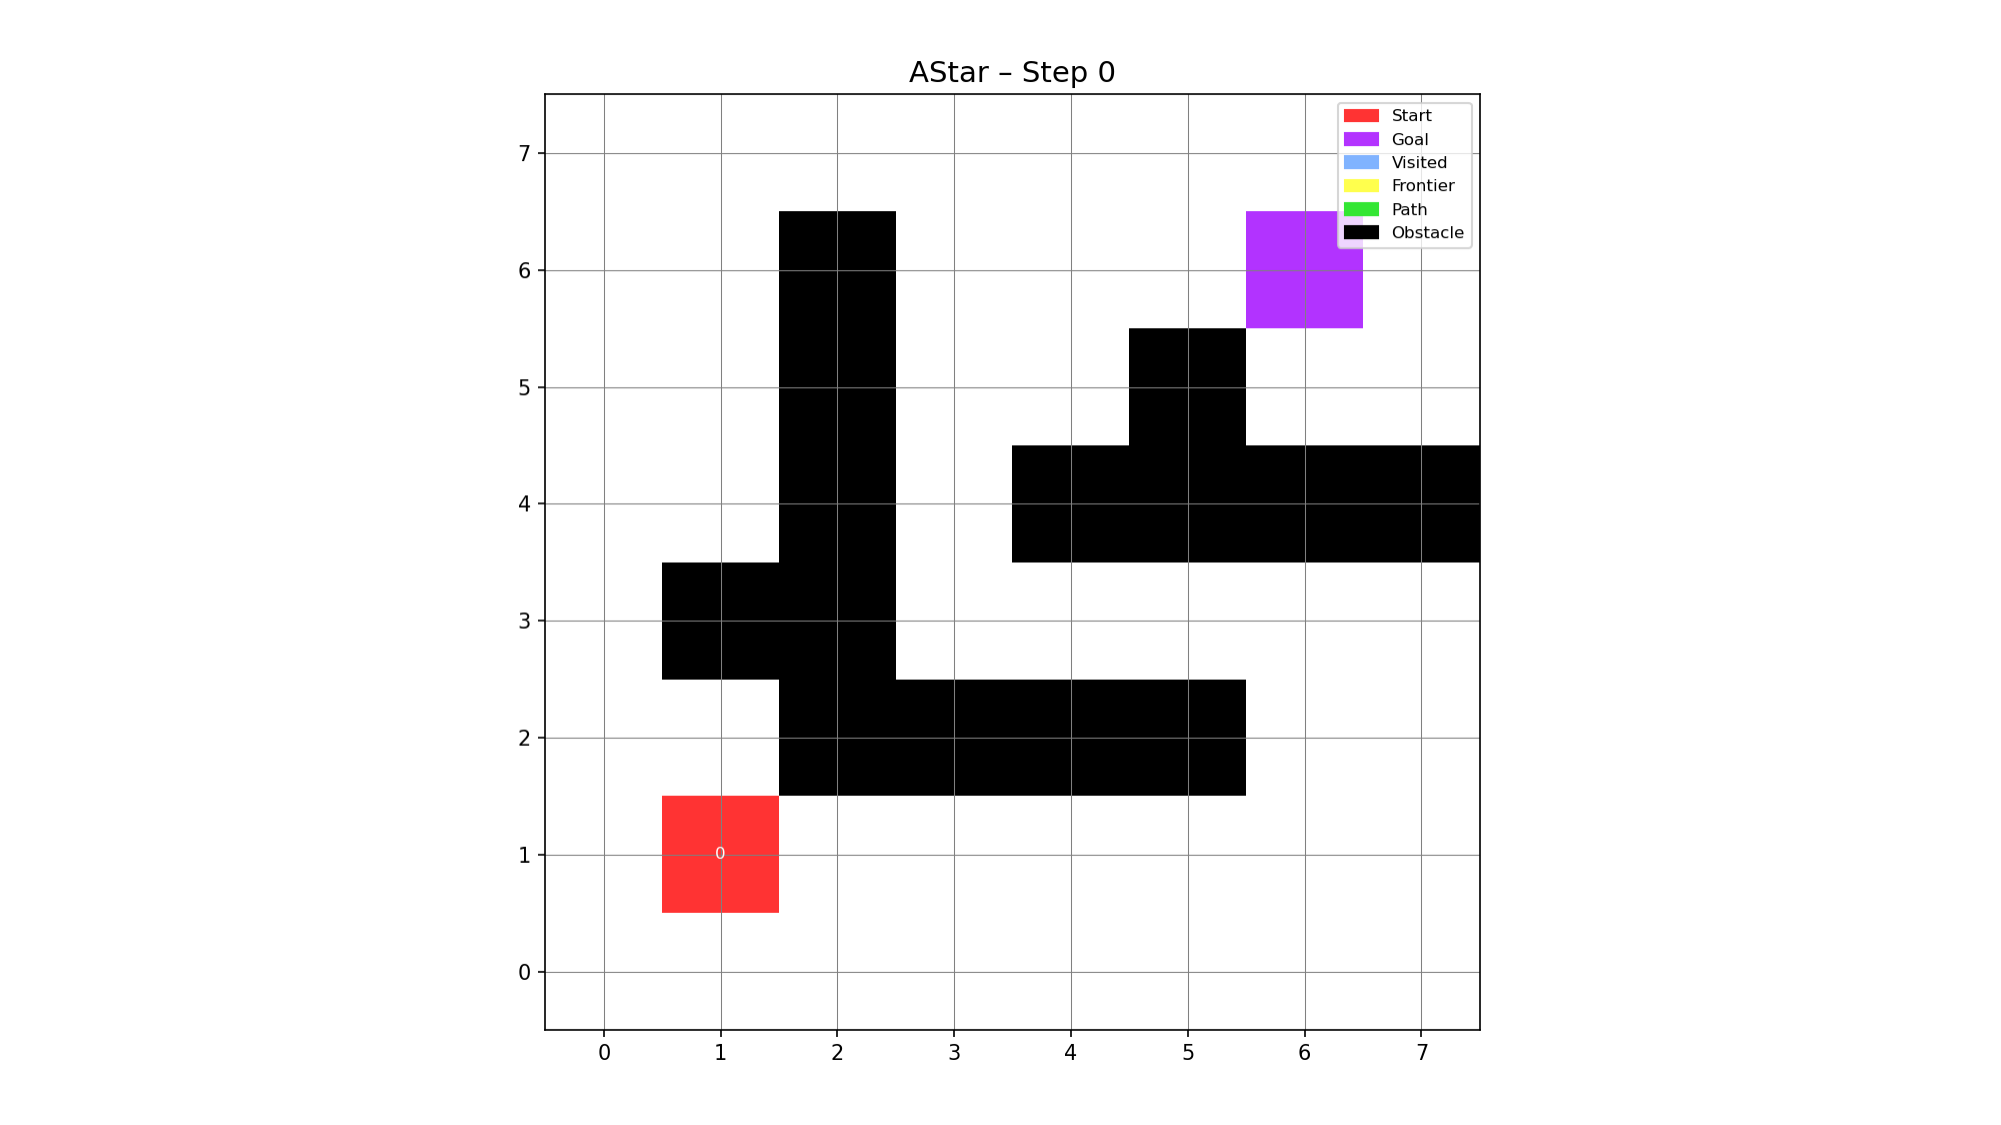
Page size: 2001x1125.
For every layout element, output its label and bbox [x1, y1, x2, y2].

picture [474, 37, 1526, 1088]
